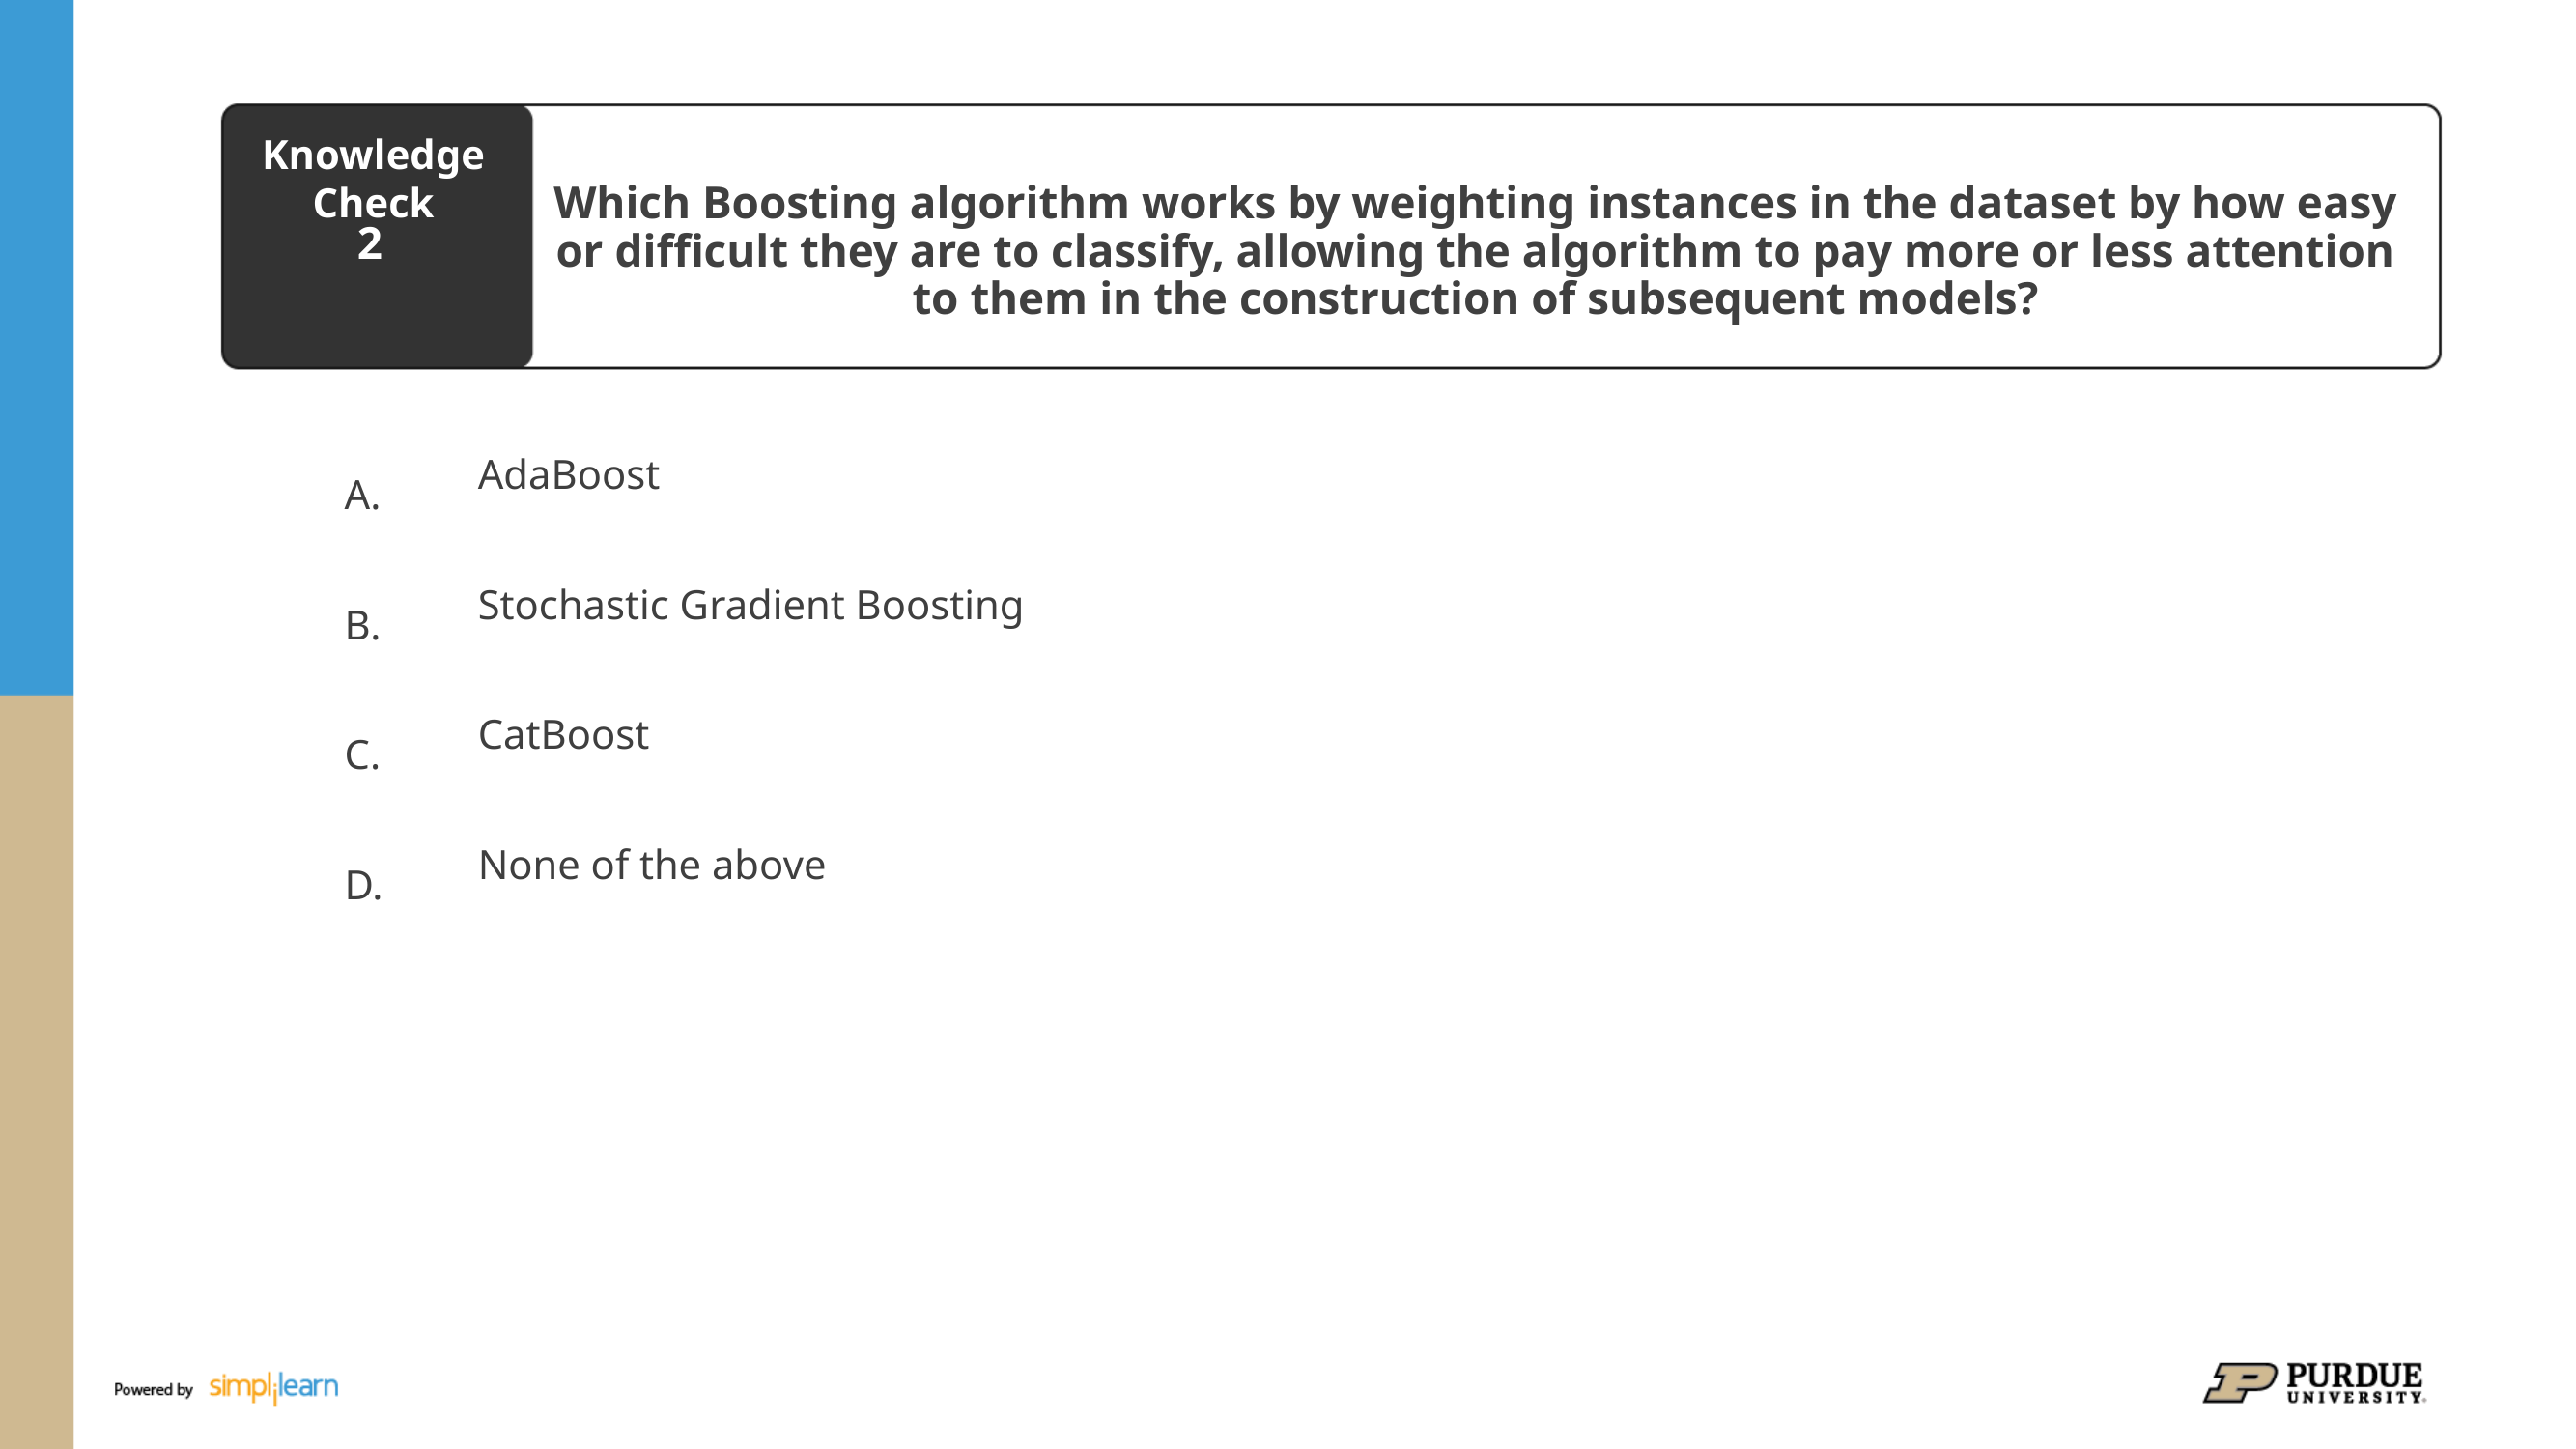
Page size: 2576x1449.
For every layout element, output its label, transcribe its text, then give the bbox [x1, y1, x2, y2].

list CatBoost [427, 714, 2210, 826]
list None of the above [427, 844, 2210, 956]
list AdaBoost [427, 454, 2210, 566]
list Stochastic Gradient Boosting [427, 584, 2210, 696]
list 2 [217, 213, 487, 322]
text_box Which Boosting algorithm works by weighting instances in the dataset by how easy or difficult they are to classify, allowing the algorithm to pay more or less attention to them in the construction of subsequent models? [533, 99, 2419, 383]
picture [0, 0, 2576, 1449]
